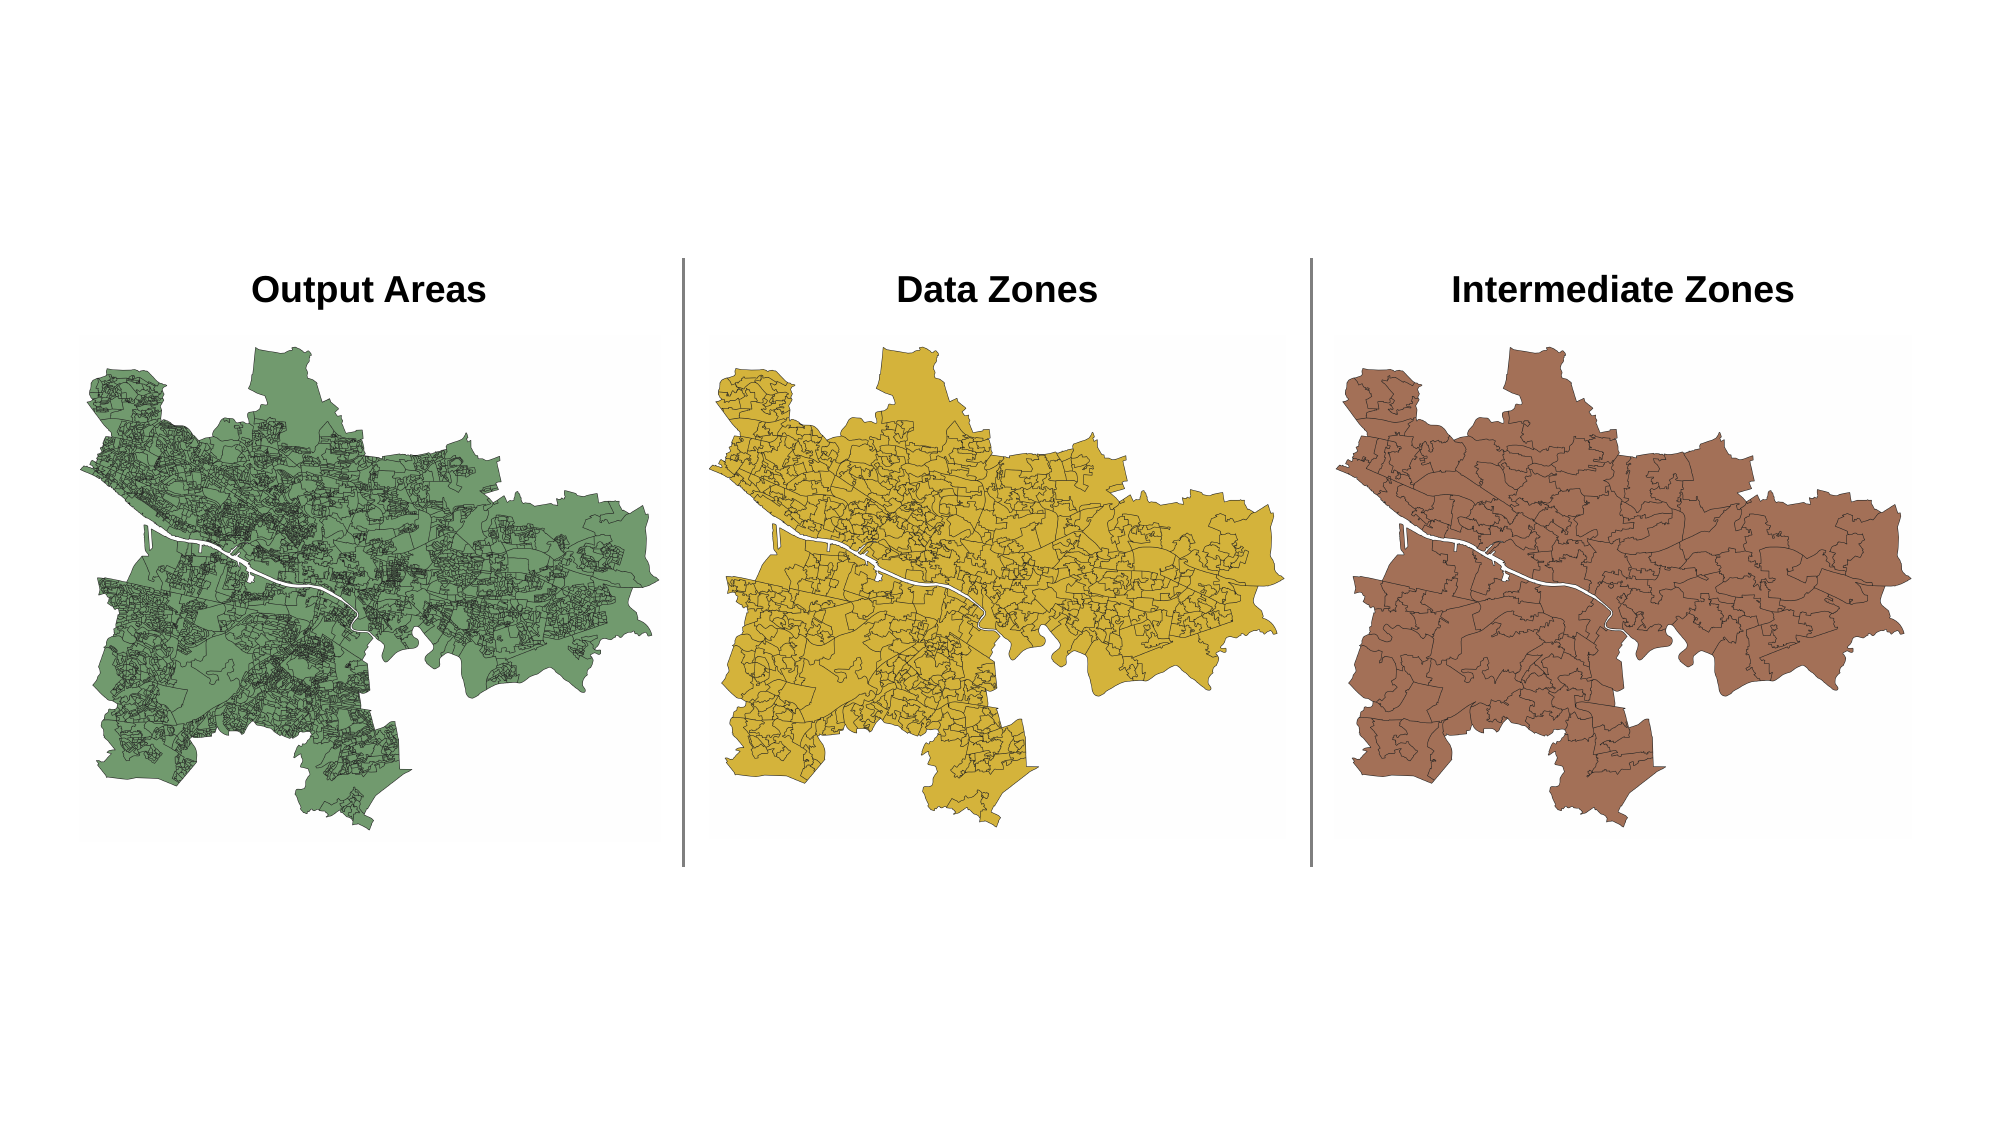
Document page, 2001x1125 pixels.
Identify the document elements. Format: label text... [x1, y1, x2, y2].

picture [79, 335, 661, 842]
text_box Intermediate Zones [1407, 258, 1839, 318]
text_box Data Zones [781, 258, 1214, 318]
picture [1334, 335, 1912, 839]
picture [708, 335, 1286, 839]
text_box Output Areas [153, 258, 585, 318]
